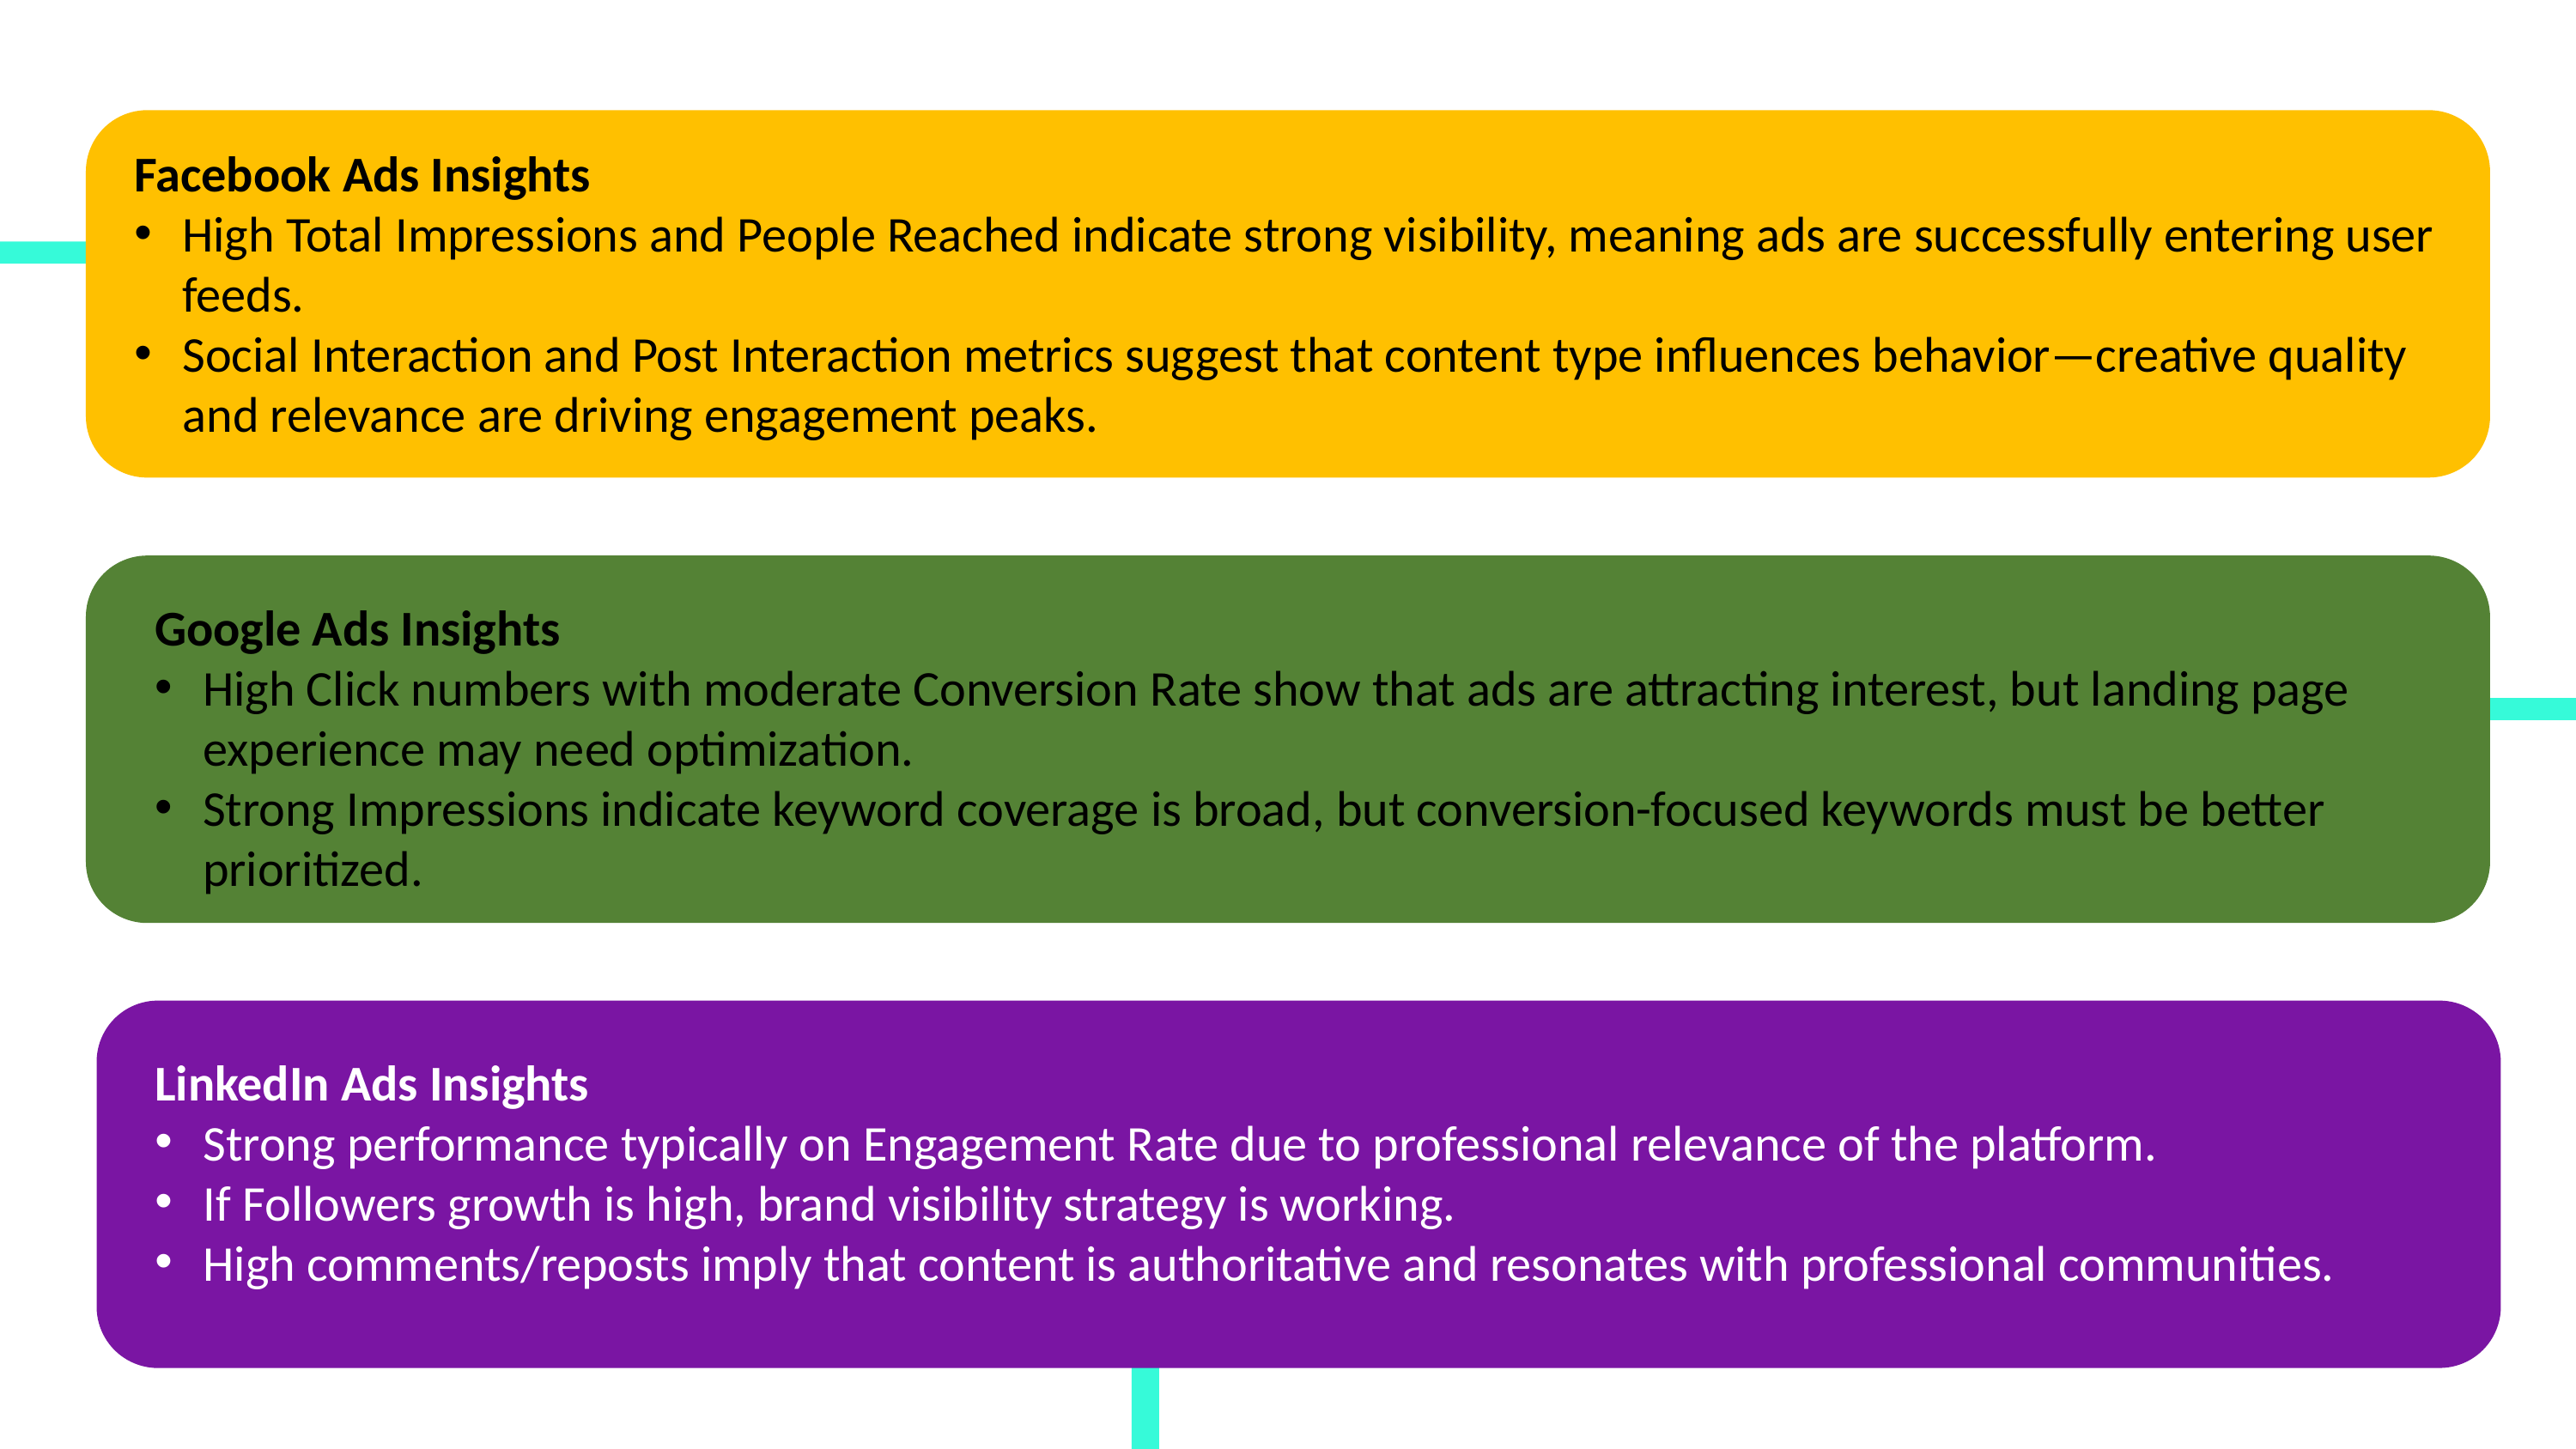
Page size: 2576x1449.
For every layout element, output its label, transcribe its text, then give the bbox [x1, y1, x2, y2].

text_box [2491, 697, 2576, 721]
text_box [1131, 1369, 1160, 1449]
text_box Google Ads Insights High Click numbers with moderate Conversion Rate show that ads are attracting interest, but landing page experience may need optimization. Strong Impressions indicate keyword coverage is broad, but conversion-focused keywords must be better prioritized. [142, 589, 2488, 963]
text_box [84, 555, 2485, 924]
text_box [84, 109, 2491, 479]
text_box [95, 999, 2502, 1369]
text_box LinkedIn Ads Insights Strong performance typically on Engagement Rate due to professional relevance of the platform. If Followers growth is high, brand visibility strategy is working. High comments/reposts imply that content is authoritative and resonates with professional communities. [142, 1044, 2494, 1298]
text_box Facebook Ads Insights High Total Impressions and People Reached indicate strong visibility, meaning ads are successfully entering user feeds. Social Interaction and Post Interaction metrics suggest that content type influences behavior—creative quality and relevance are driving engagement peaks. [121, 136, 2468, 449]
text_box [0, 240, 84, 264]
